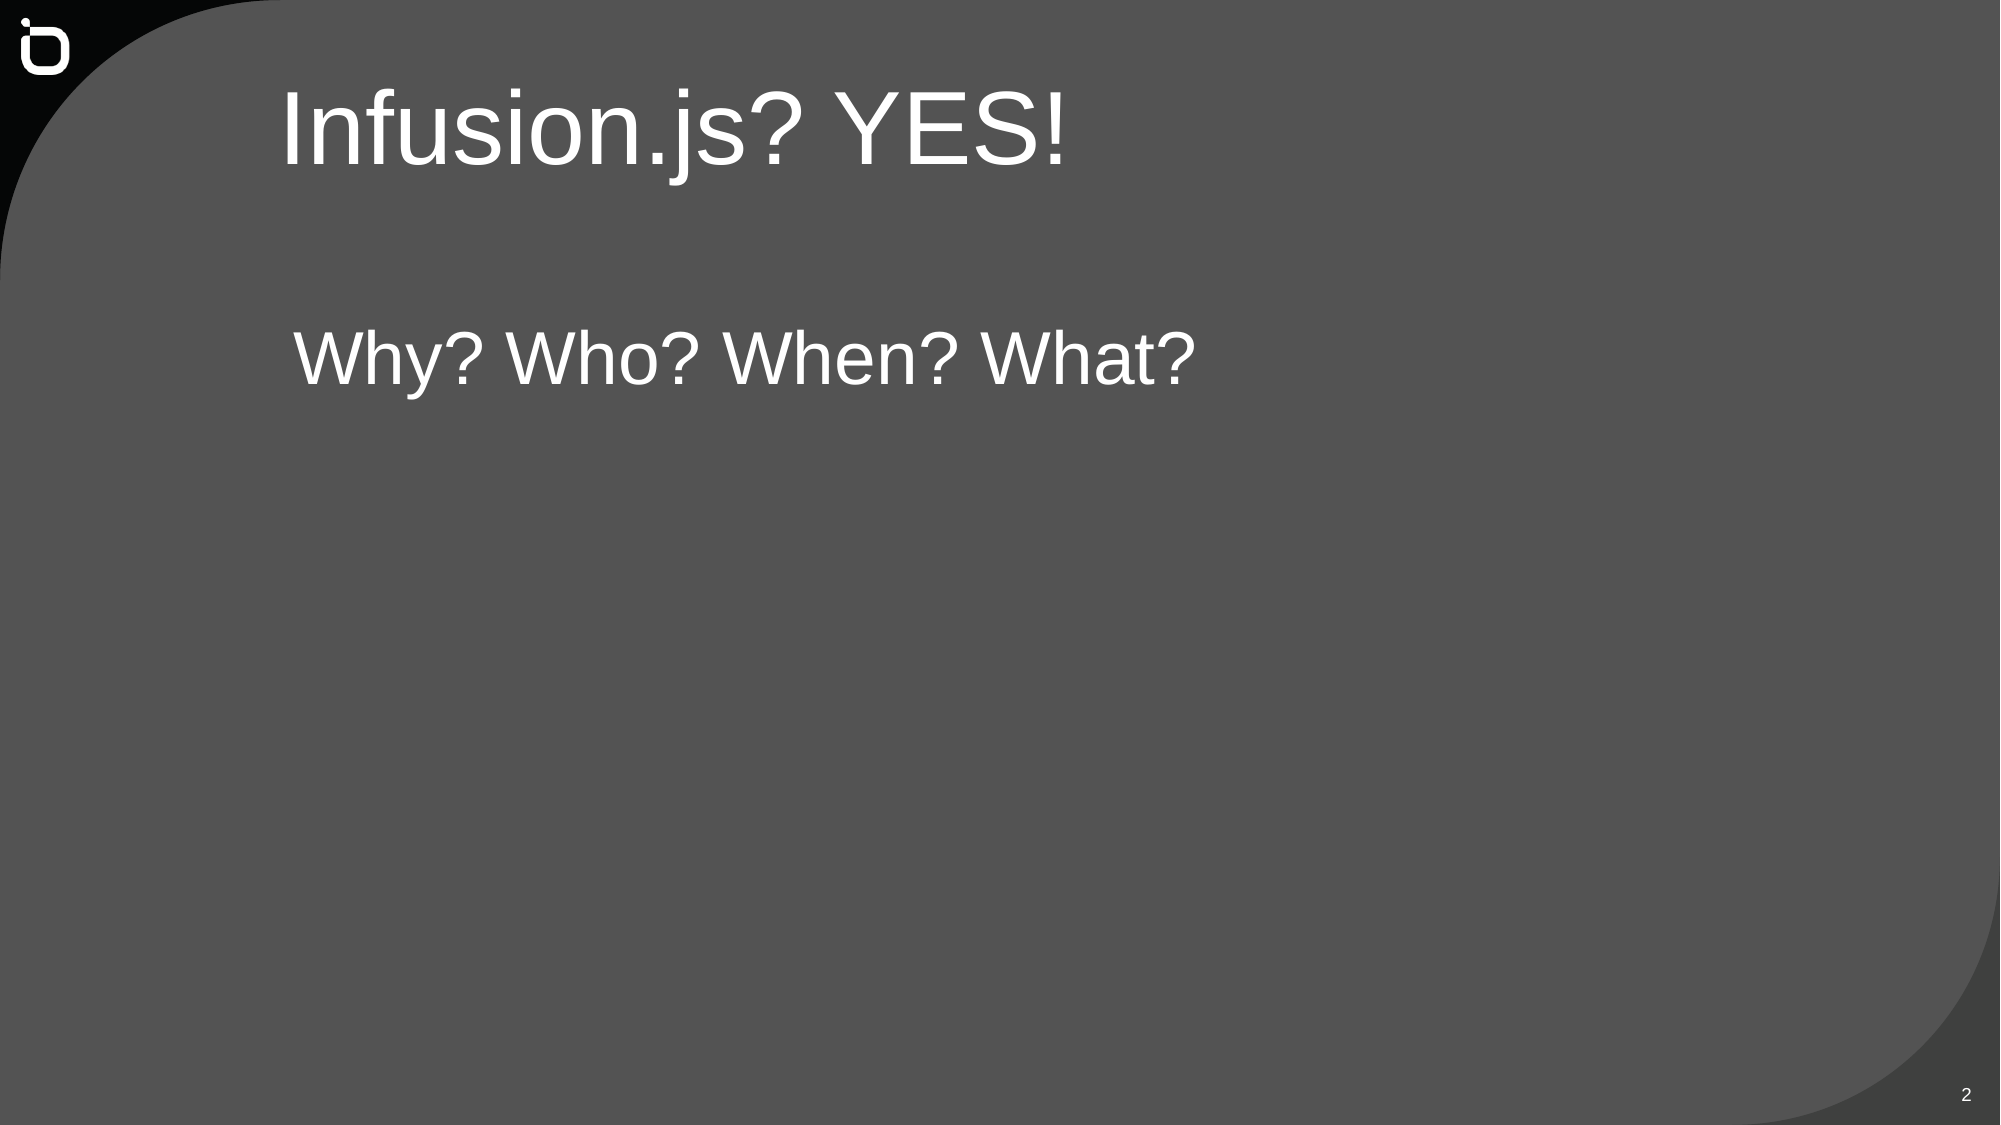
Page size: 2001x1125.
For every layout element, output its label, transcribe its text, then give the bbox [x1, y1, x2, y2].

title Infusion.js? YES! [278, 75, 1717, 223]
picture [21, 17, 74, 75]
text_box Why? Who? When? What? [278, 302, 1715, 645]
